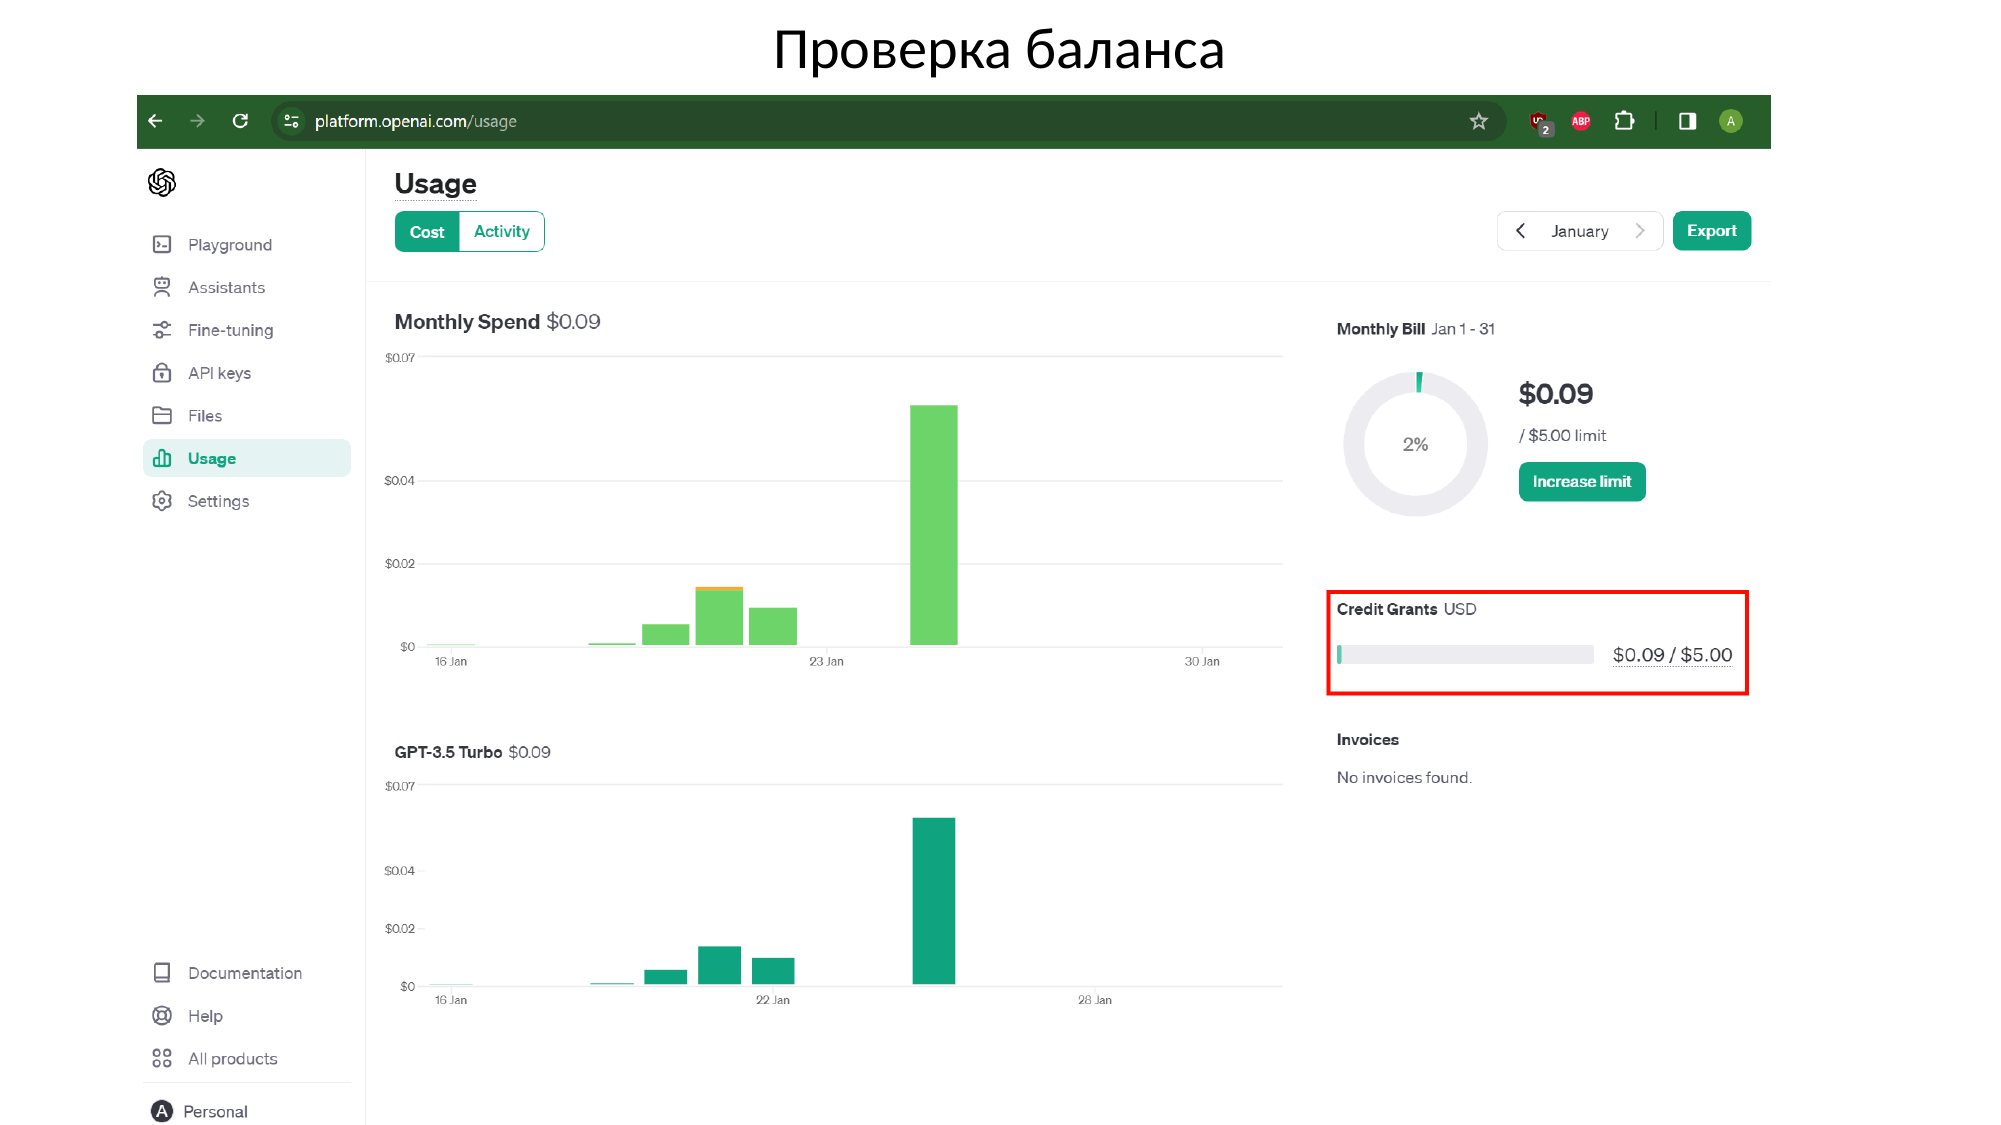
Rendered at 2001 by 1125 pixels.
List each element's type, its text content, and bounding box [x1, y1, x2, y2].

picture [137, 95, 1771, 1125]
text_box Проверка баланса [0, 2, 2000, 88]
